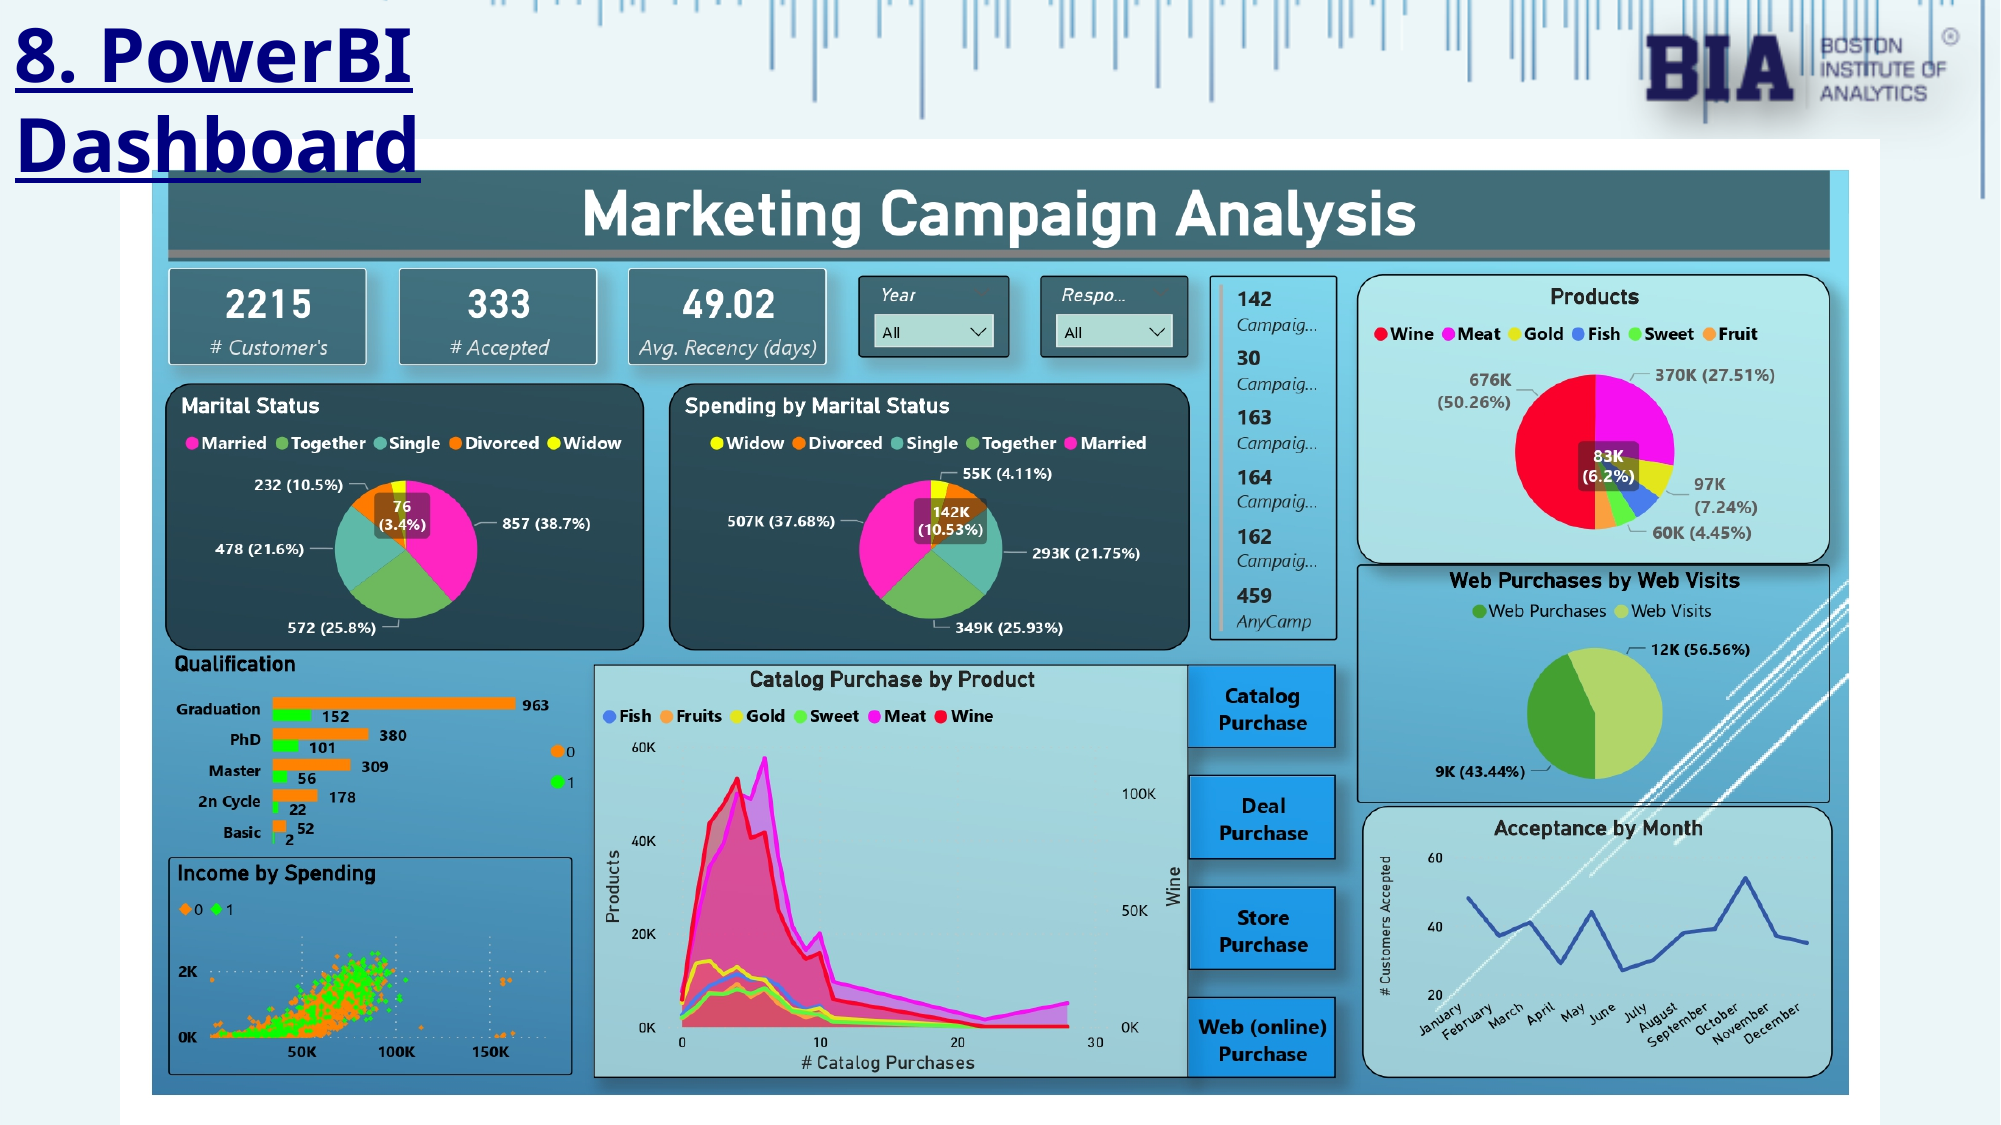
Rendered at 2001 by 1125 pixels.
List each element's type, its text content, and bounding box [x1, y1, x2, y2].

text_box 8. PowerBI Dashboard [0, 0, 757, 195]
picture [0, 0, 2000, 1125]
